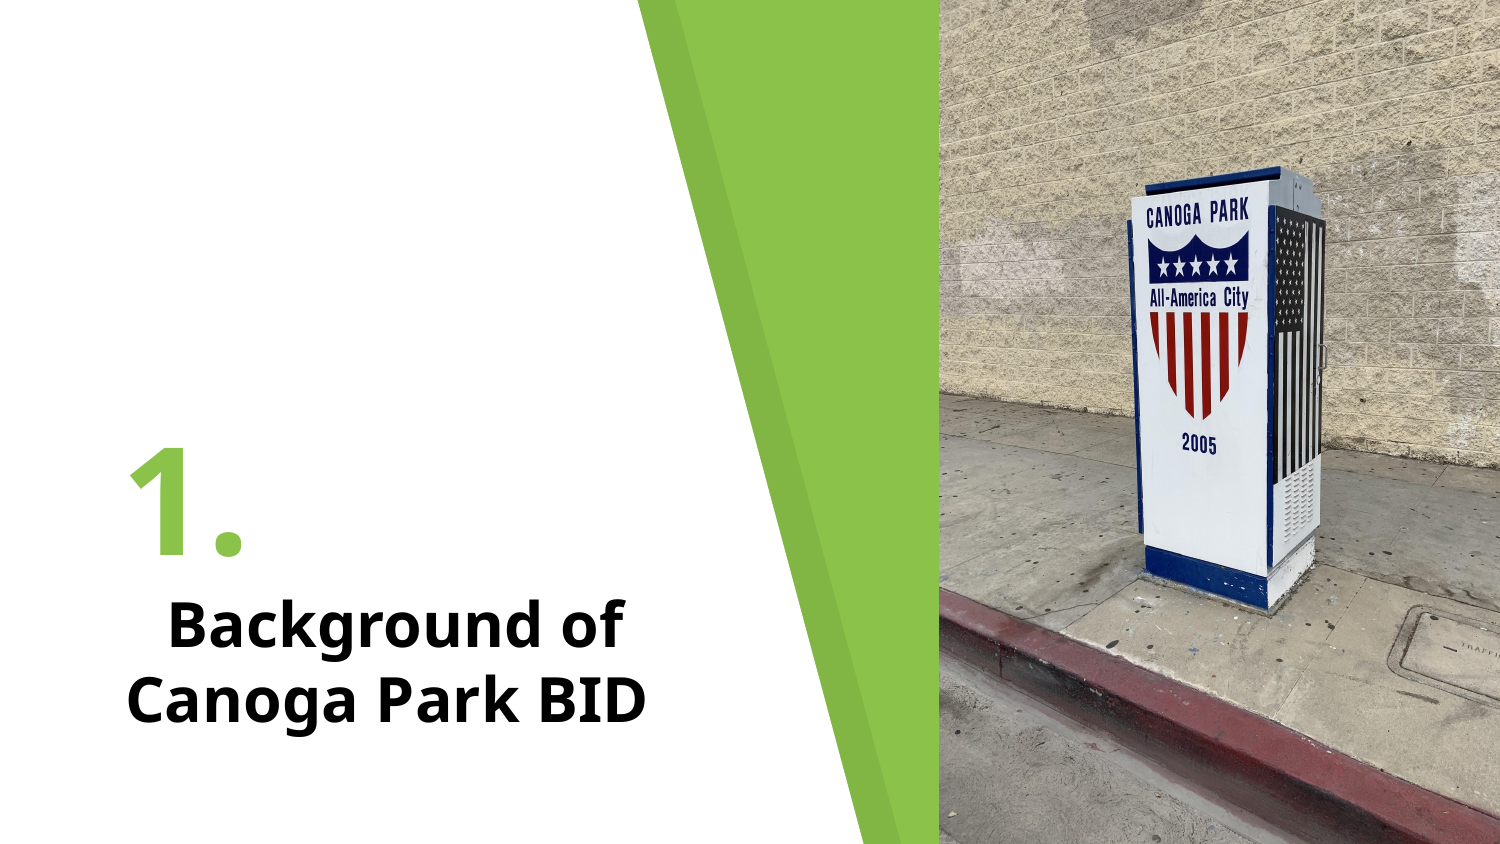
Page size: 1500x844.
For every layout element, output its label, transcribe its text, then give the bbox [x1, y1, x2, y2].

picture [938, 0, 1500, 844]
title 1. Background of Canoga Park BID [106, 259, 685, 751]
